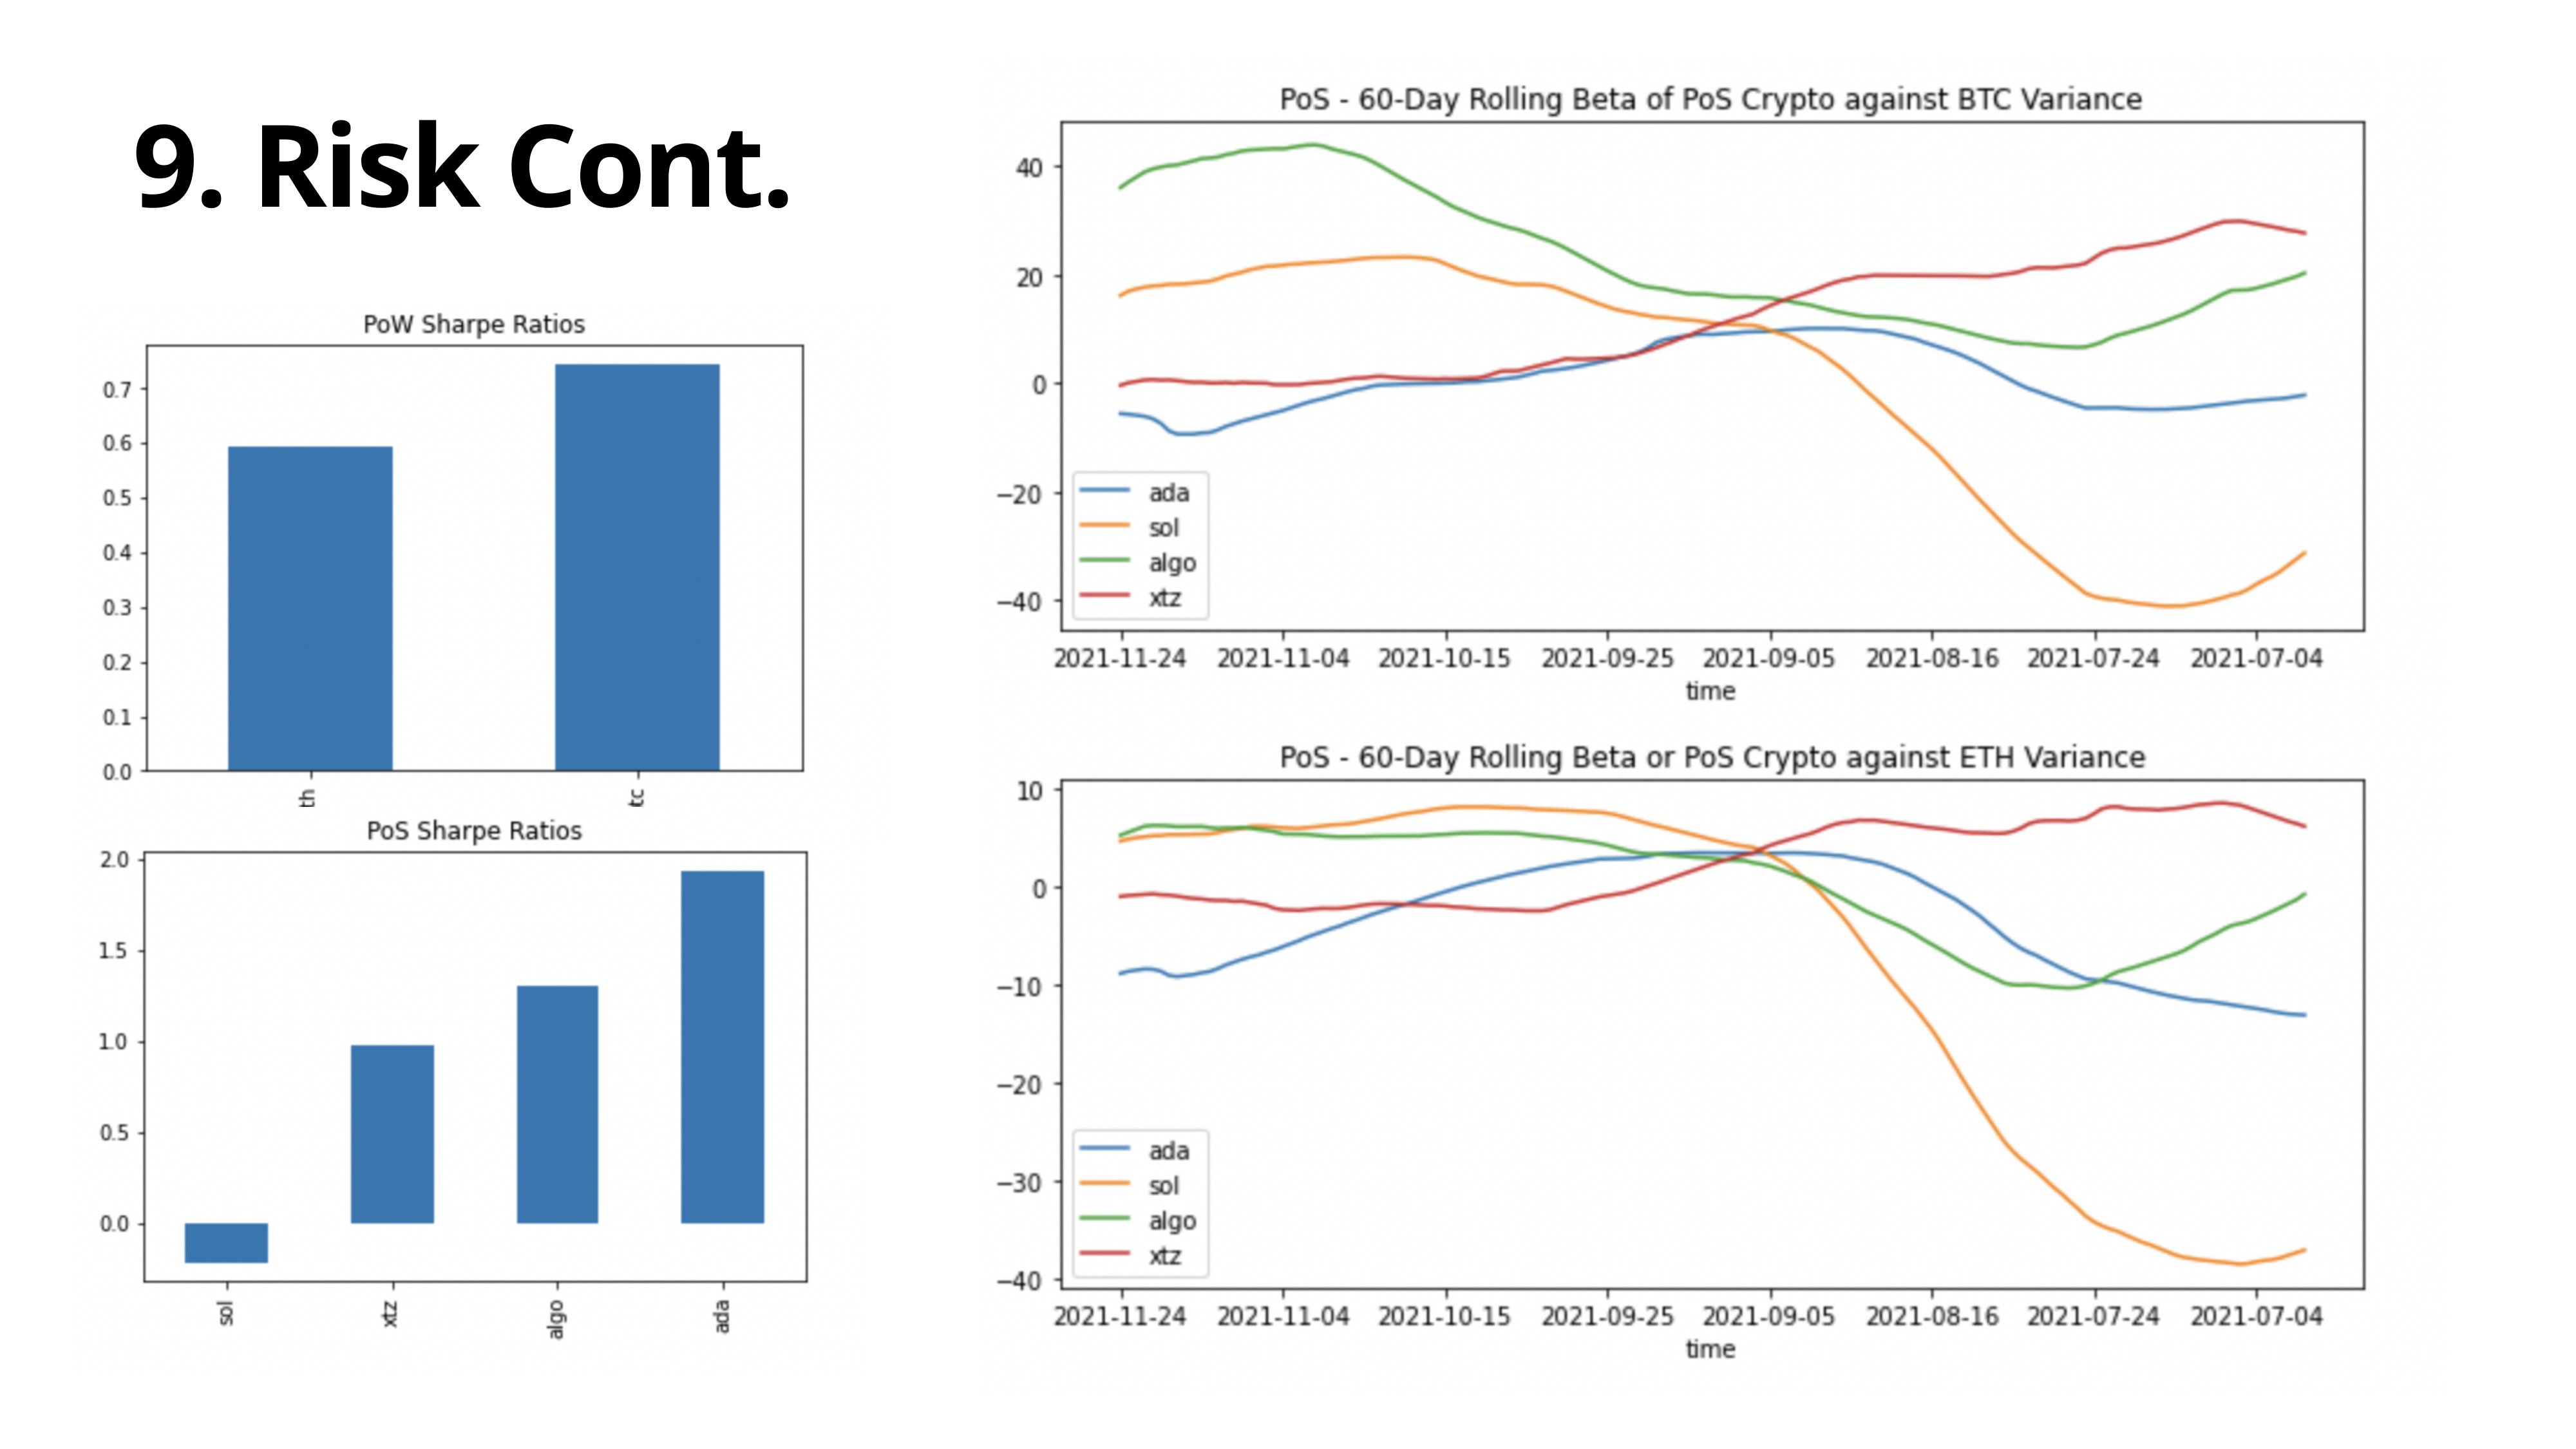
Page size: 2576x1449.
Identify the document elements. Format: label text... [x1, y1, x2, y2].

picture [980, 54, 2448, 1395]
picture [73, 303, 892, 1373]
title 9. Risk Cont. [127, 113, 980, 266]
